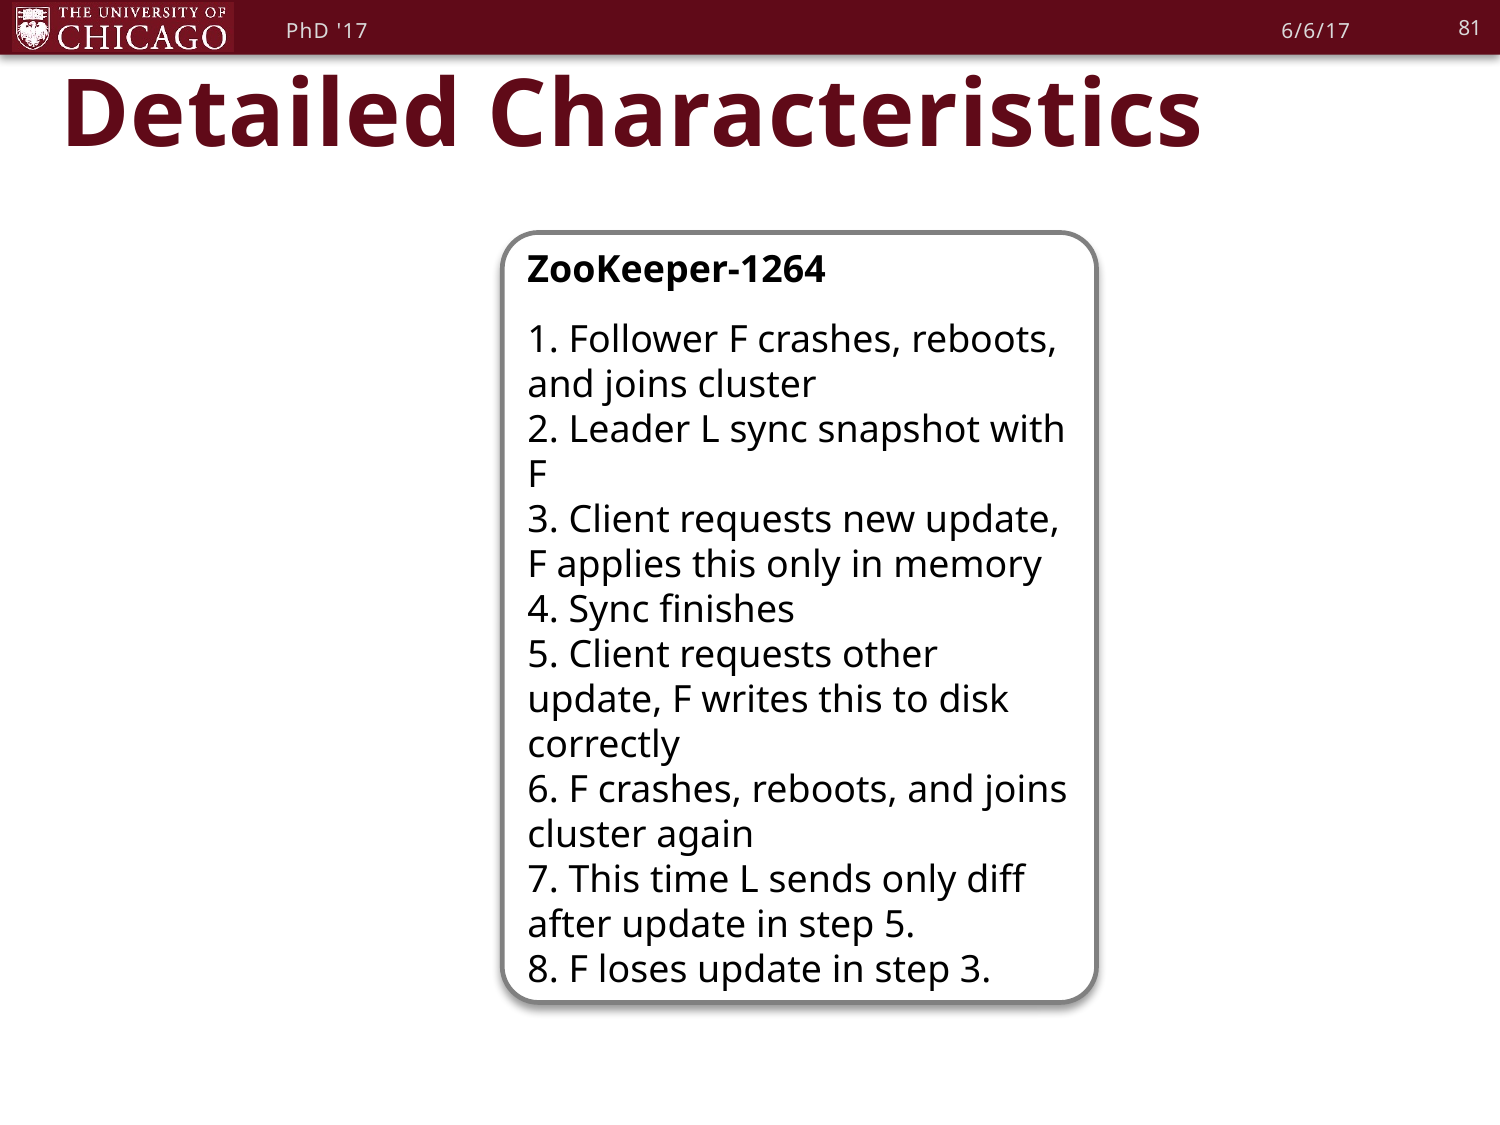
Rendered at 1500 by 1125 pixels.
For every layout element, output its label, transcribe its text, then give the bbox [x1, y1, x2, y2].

picture [12, 2, 234, 52]
text_box ZooKeeper-1264 1. Follower F crashes, reboots, and joins cluster 2. Leader L sync snapshot with F 3. Client requests new update, F applies this only in memory 4. Sync finishes 5. Client requests other update, F writes this to disk correctly 6. F crashes, reboots, and joins cluster again 7. This time L sends only diff after update in step 5. 8. F loses update in step 3. [501, 233, 1098, 1004]
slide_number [1096, 7, 1365, 45]
text_box Detailed Characteristics [45, 45, 1460, 233]
slide_number 81 [1365, 0, 1497, 59]
footer PhD '17 [270, 7, 806, 45]
